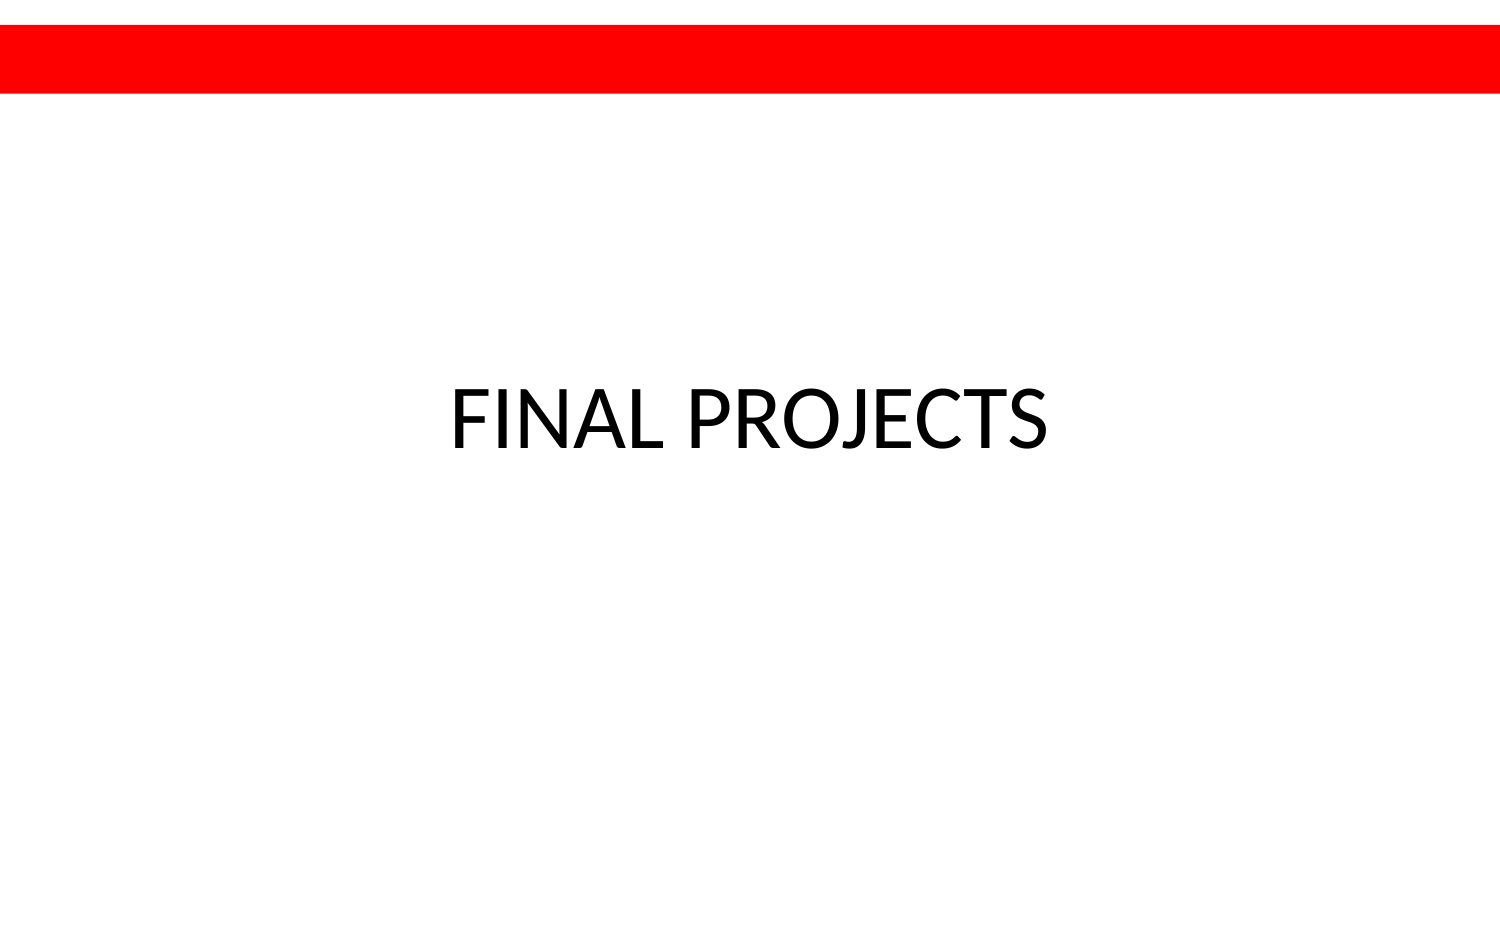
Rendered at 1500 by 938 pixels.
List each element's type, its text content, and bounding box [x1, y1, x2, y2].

text_box FINAL PROJECTS [0, 350, 1500, 475]
text_box [0, 24, 1500, 94]
